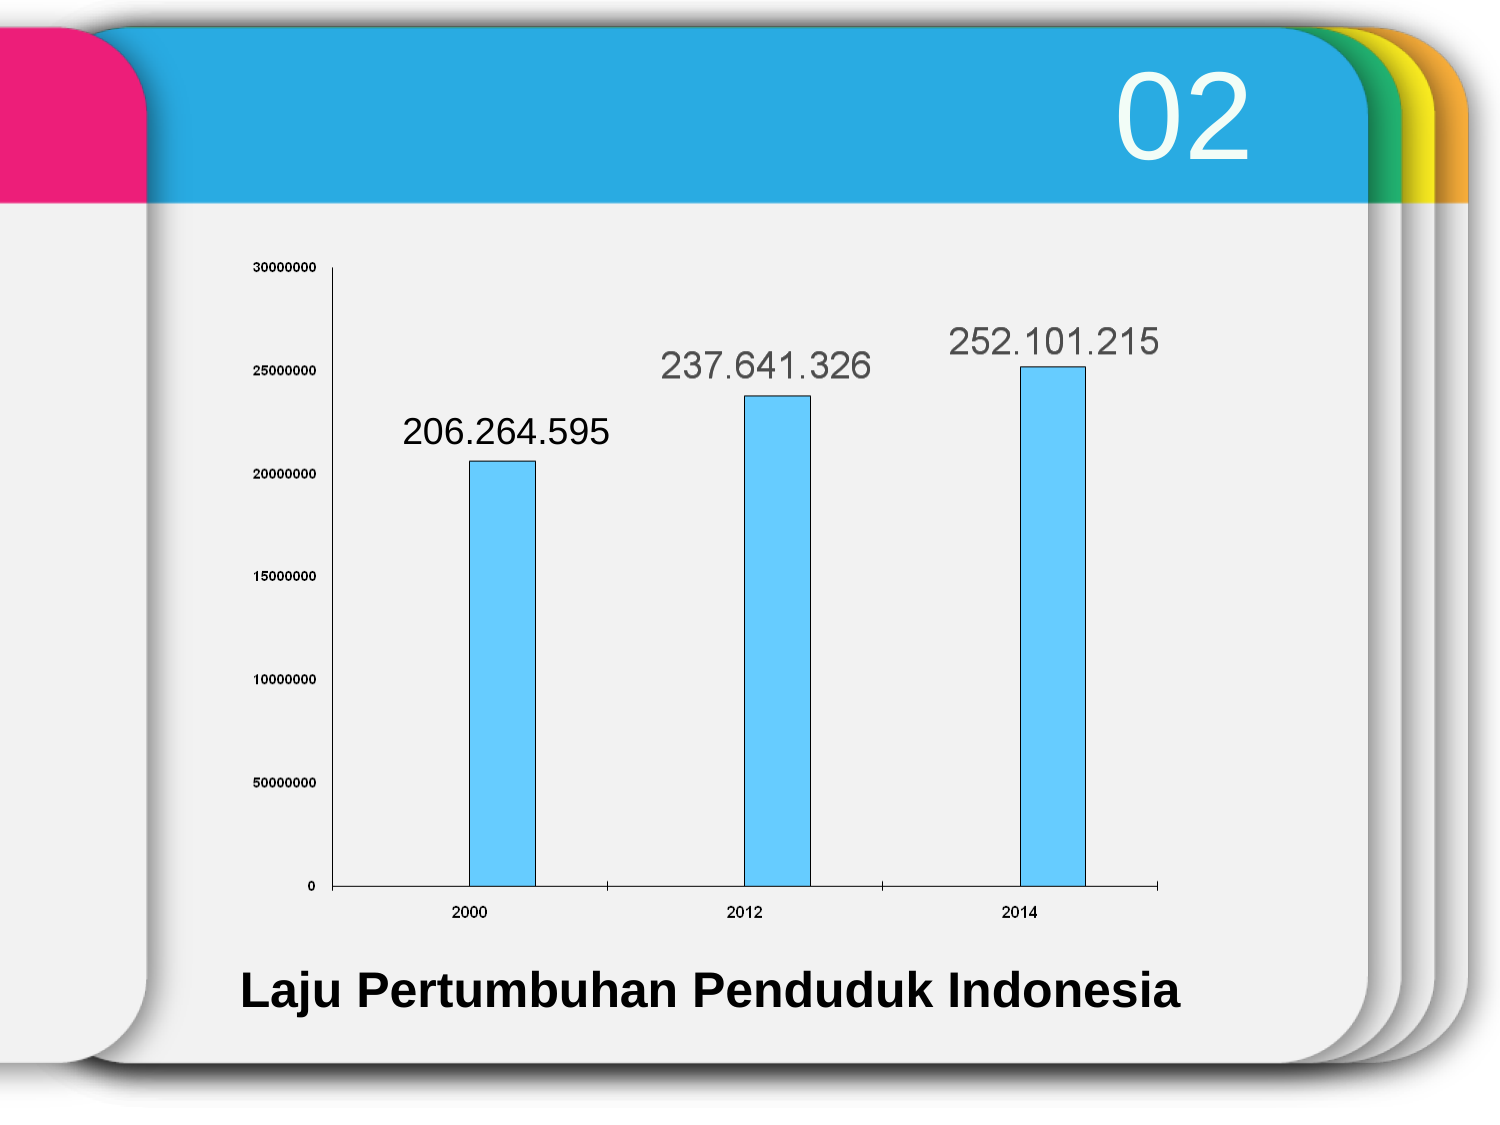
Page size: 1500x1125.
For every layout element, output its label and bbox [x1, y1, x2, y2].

text_box [224, 237, 1276, 952]
picture [0, 0, 1500, 1125]
